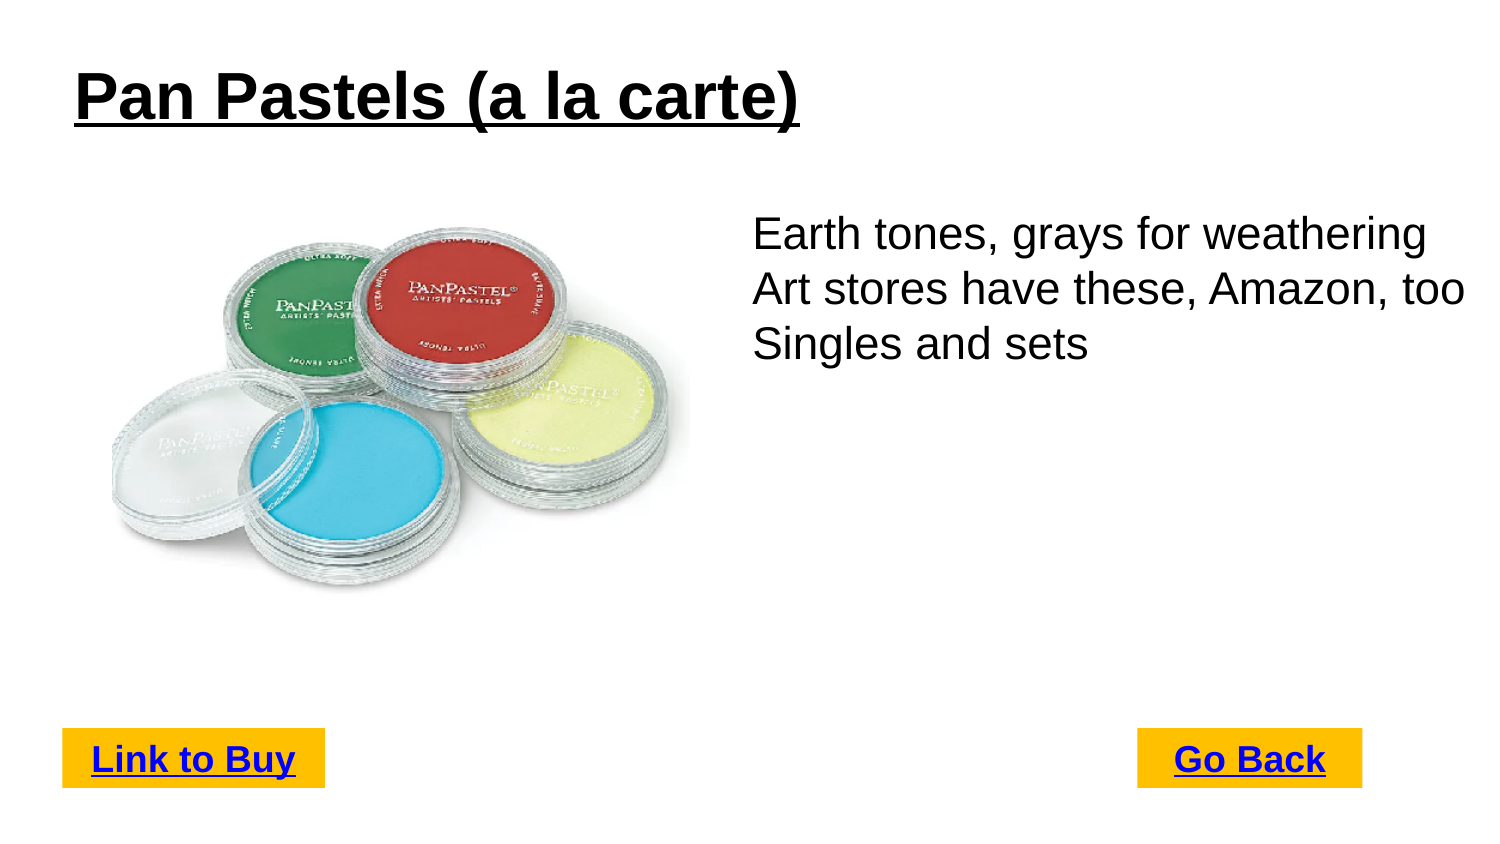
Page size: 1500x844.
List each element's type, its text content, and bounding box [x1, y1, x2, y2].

text_box Pan Pastels (a la carte) [62, 46, 1413, 139]
picture [112, 196, 690, 599]
text_box Earth tones, grays for weathering Art stores have these, Amazon, too Singles and sets [737, 196, 1500, 377]
text_box Link to Buy [62, 728, 325, 788]
text_box Go Back [1137, 728, 1363, 788]
